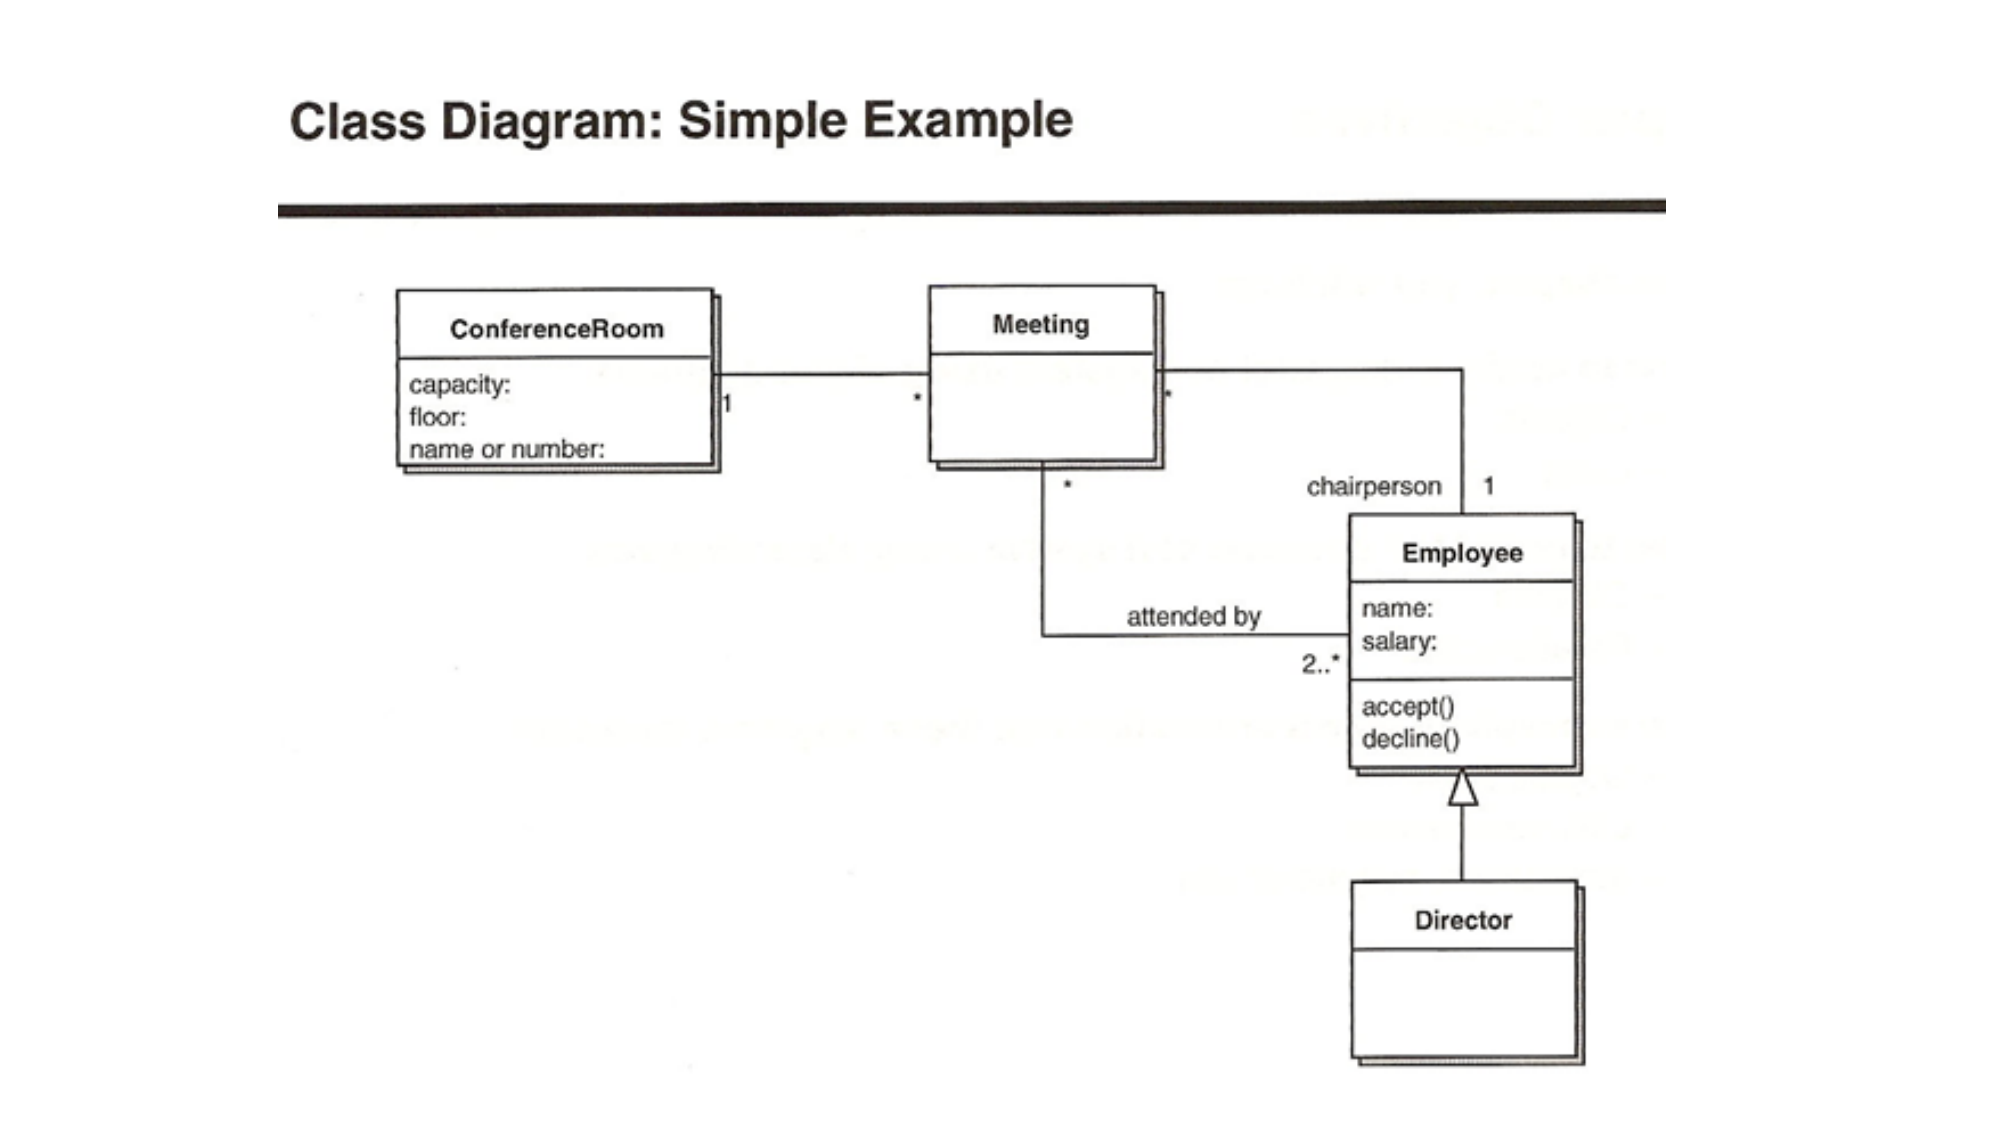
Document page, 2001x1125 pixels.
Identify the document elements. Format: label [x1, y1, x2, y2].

picture [278, 69, 1666, 1087]
